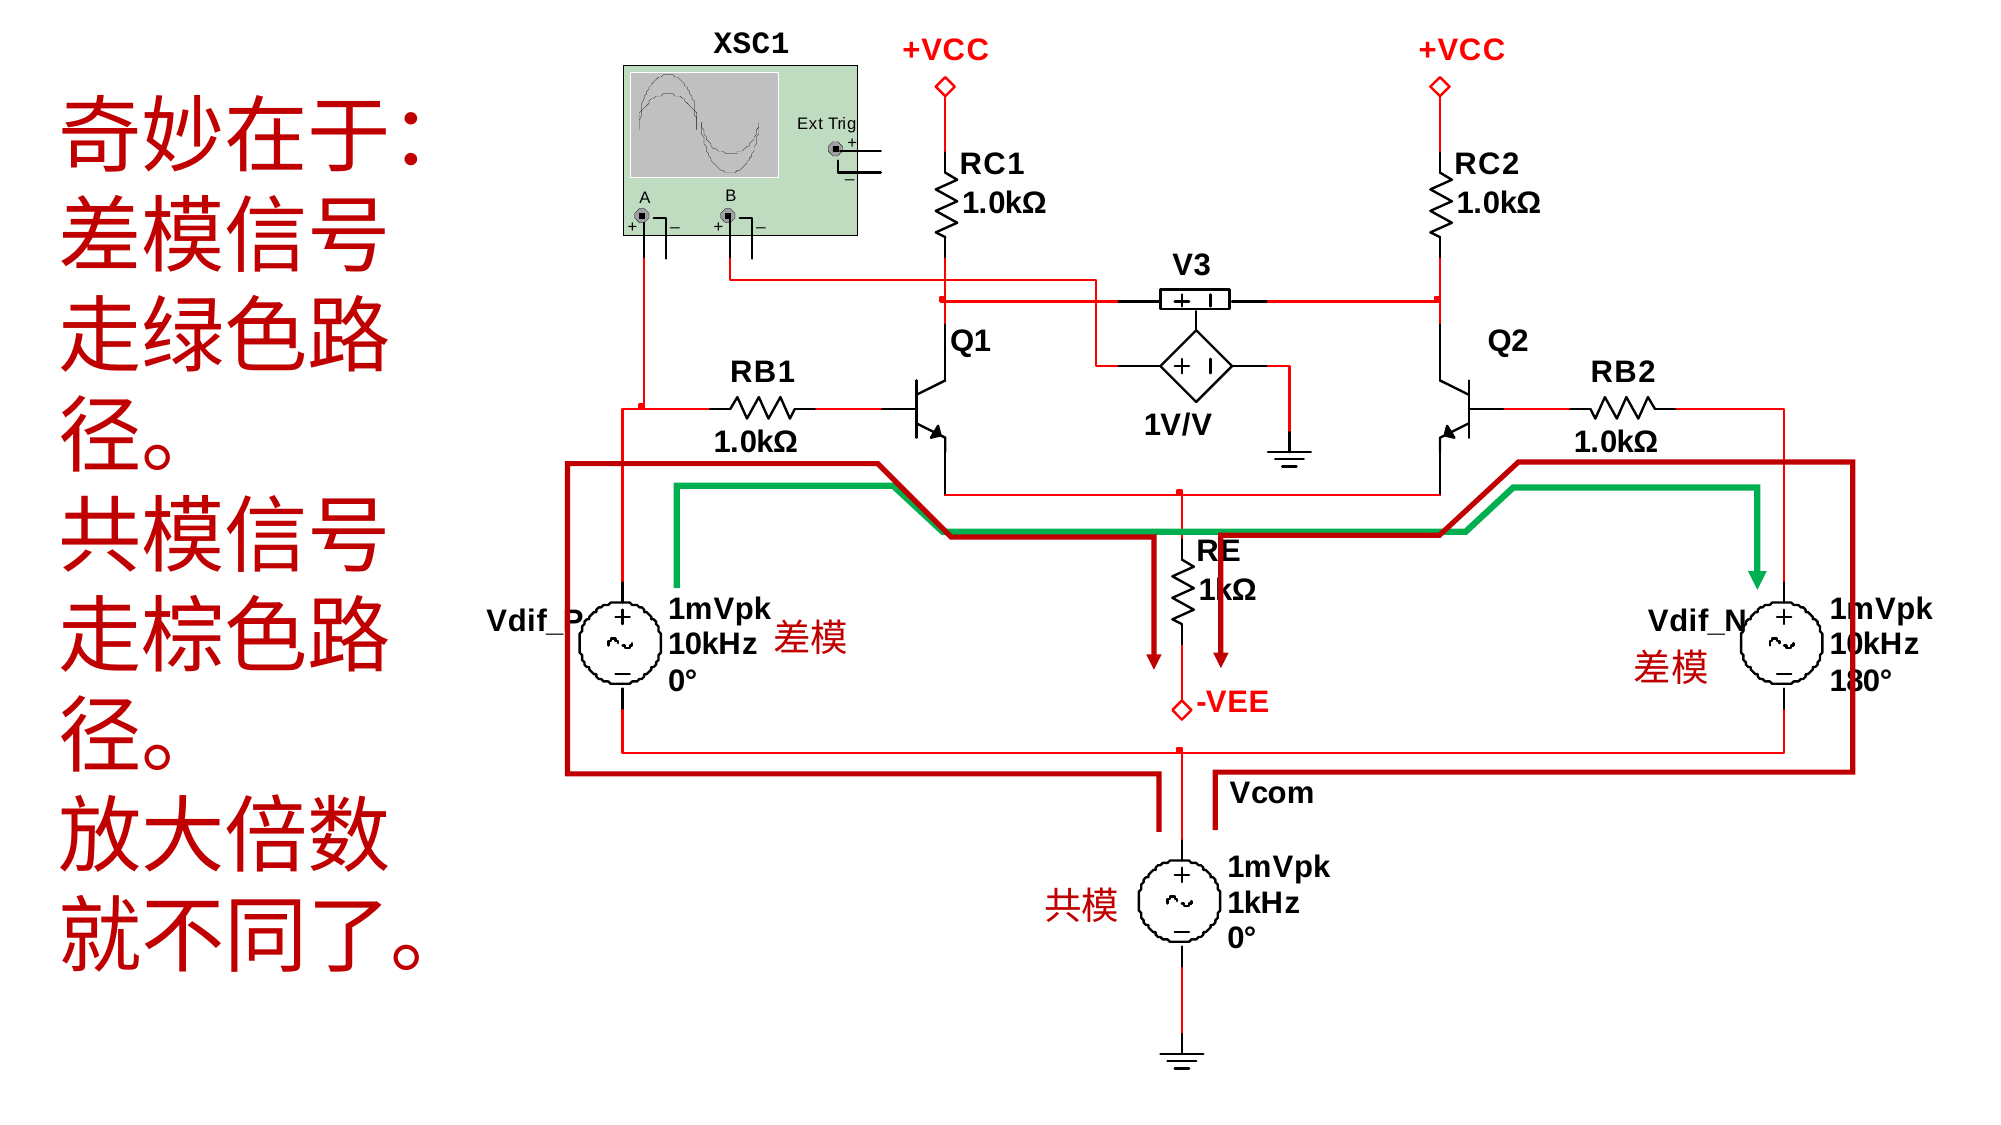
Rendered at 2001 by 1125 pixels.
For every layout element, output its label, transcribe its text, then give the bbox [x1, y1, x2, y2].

text_box 奇妙在于： 差模信号走绿色路径。 共模信号走棕色路径。 放大倍数就不同了。 [43, 75, 460, 990]
picture [474, 22, 1957, 1100]
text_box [567, 461, 1853, 832]
